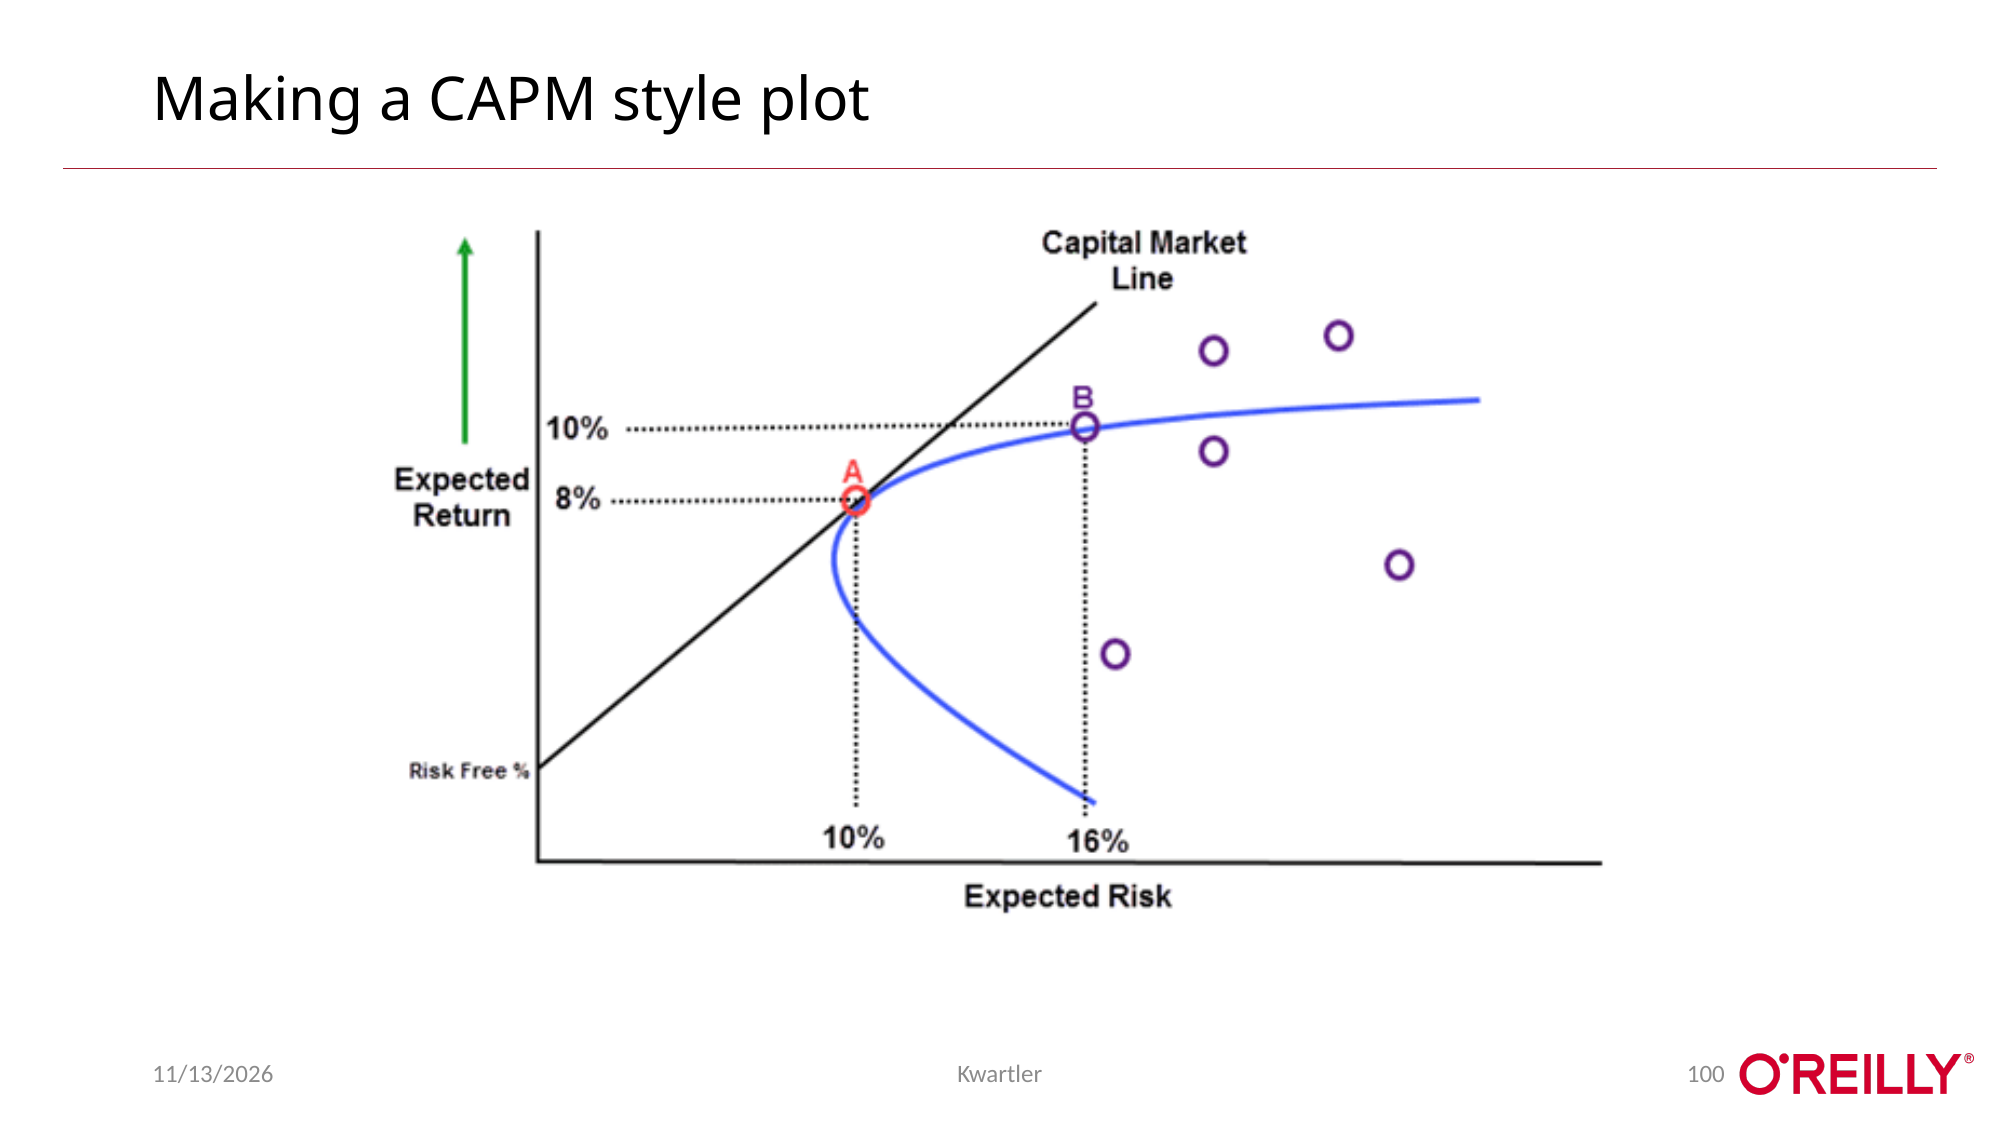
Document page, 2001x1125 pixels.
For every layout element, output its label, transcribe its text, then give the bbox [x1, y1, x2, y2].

title Making a CAPM style plot [137, 59, 1863, 142]
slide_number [137, 1042, 588, 1103]
picture [367, 179, 1633, 935]
text_box 100 [1412, 1042, 1741, 1103]
footer Kwartler [662, 1042, 1338, 1103]
picture [1741, 1050, 1975, 1096]
